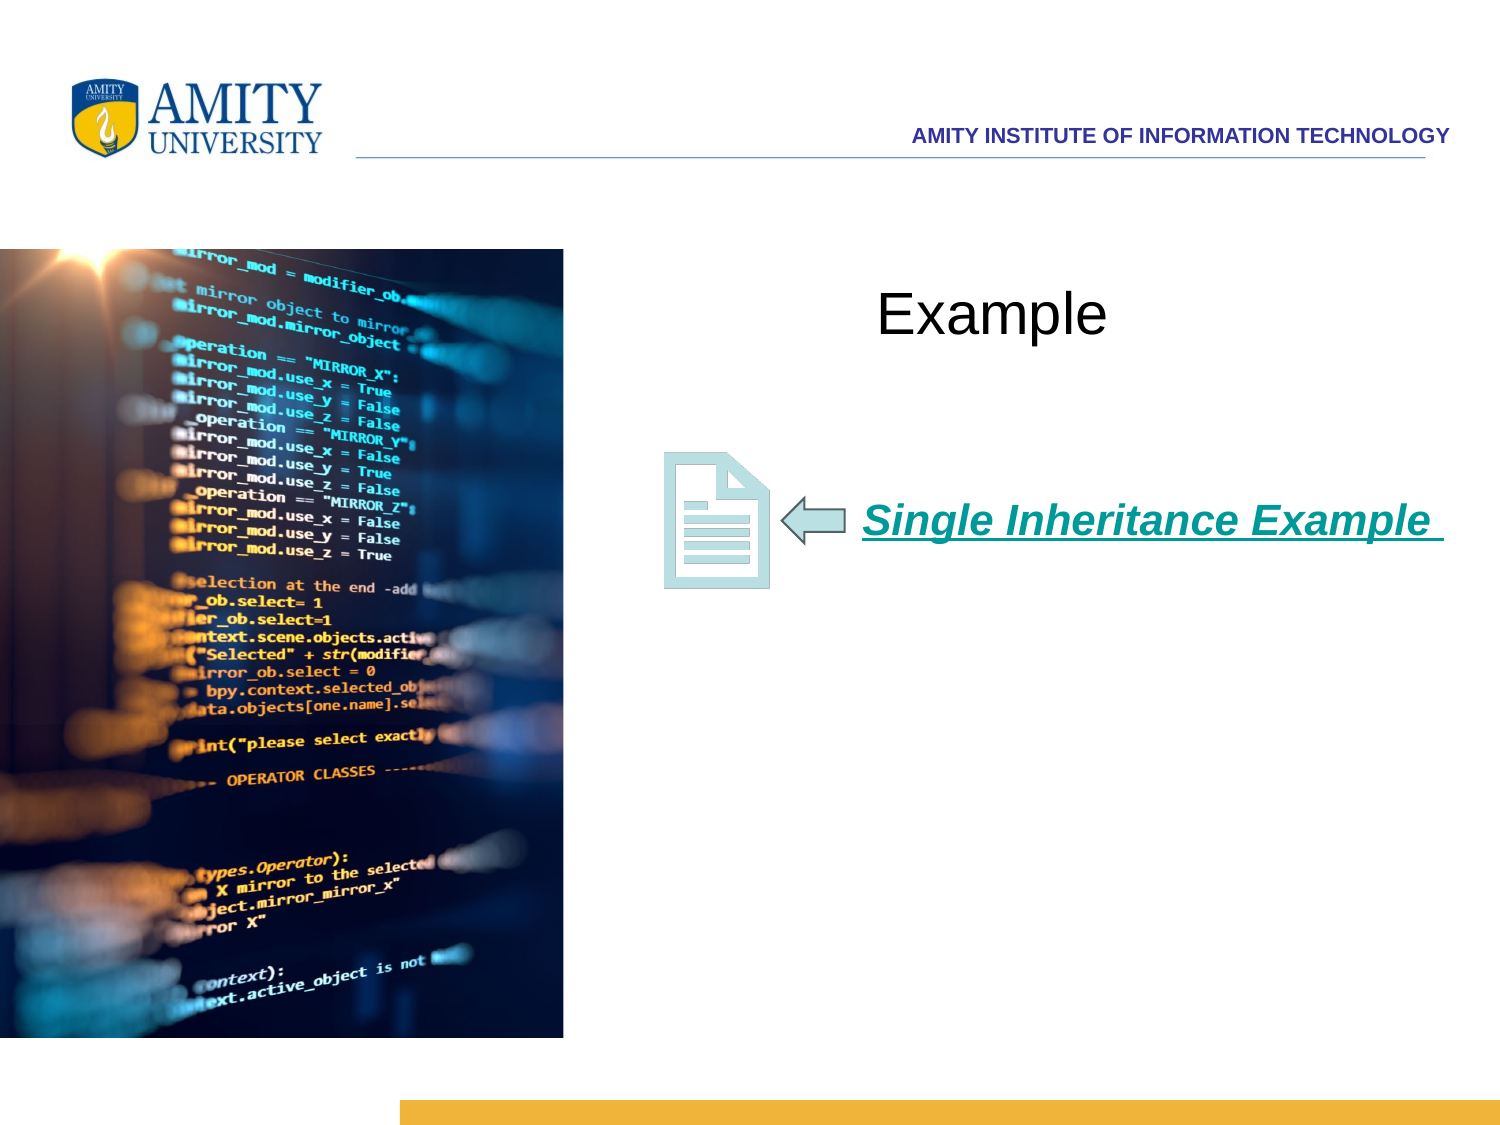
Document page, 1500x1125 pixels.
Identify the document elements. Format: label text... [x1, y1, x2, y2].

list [636, 440, 797, 601]
picture [0, 0, 1500, 188]
title Example [613, 267, 1373, 355]
picture [0, 249, 564, 1038]
picture [409, 298, 419, 304]
text_box [797, 495, 846, 546]
picture [389, 292, 395, 300]
text_box Single Inheritance Example [847, 484, 1459, 552]
